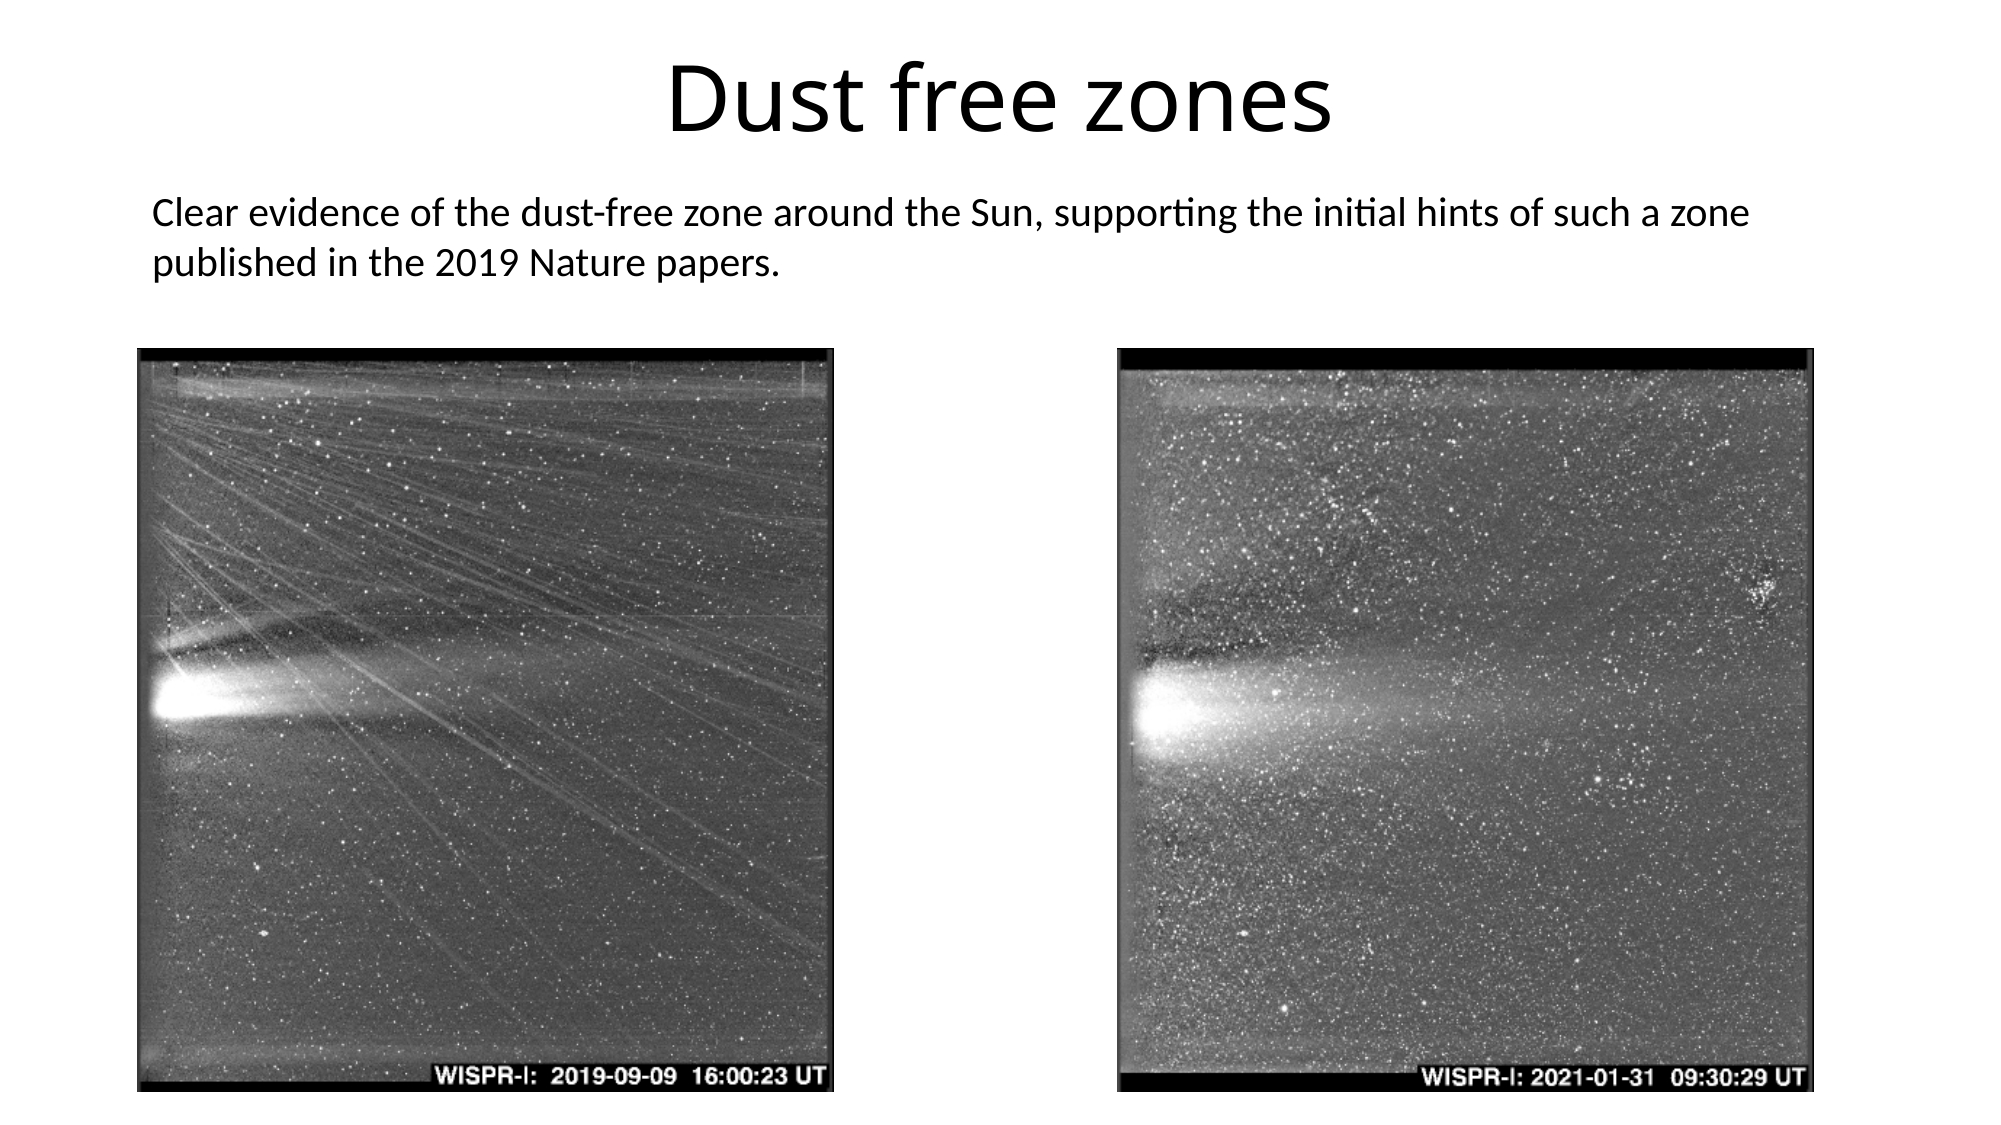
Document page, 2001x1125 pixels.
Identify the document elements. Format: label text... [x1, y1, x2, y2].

picture [1117, 348, 1814, 1092]
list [137, 348, 834, 1092]
text_box Clear evidence of the dust-free zone around the Sun, supporting the initial hints of such a zone published in the 2019 Nature papers. [137, 177, 1814, 343]
title Dust free zones [137, 44, 1863, 160]
